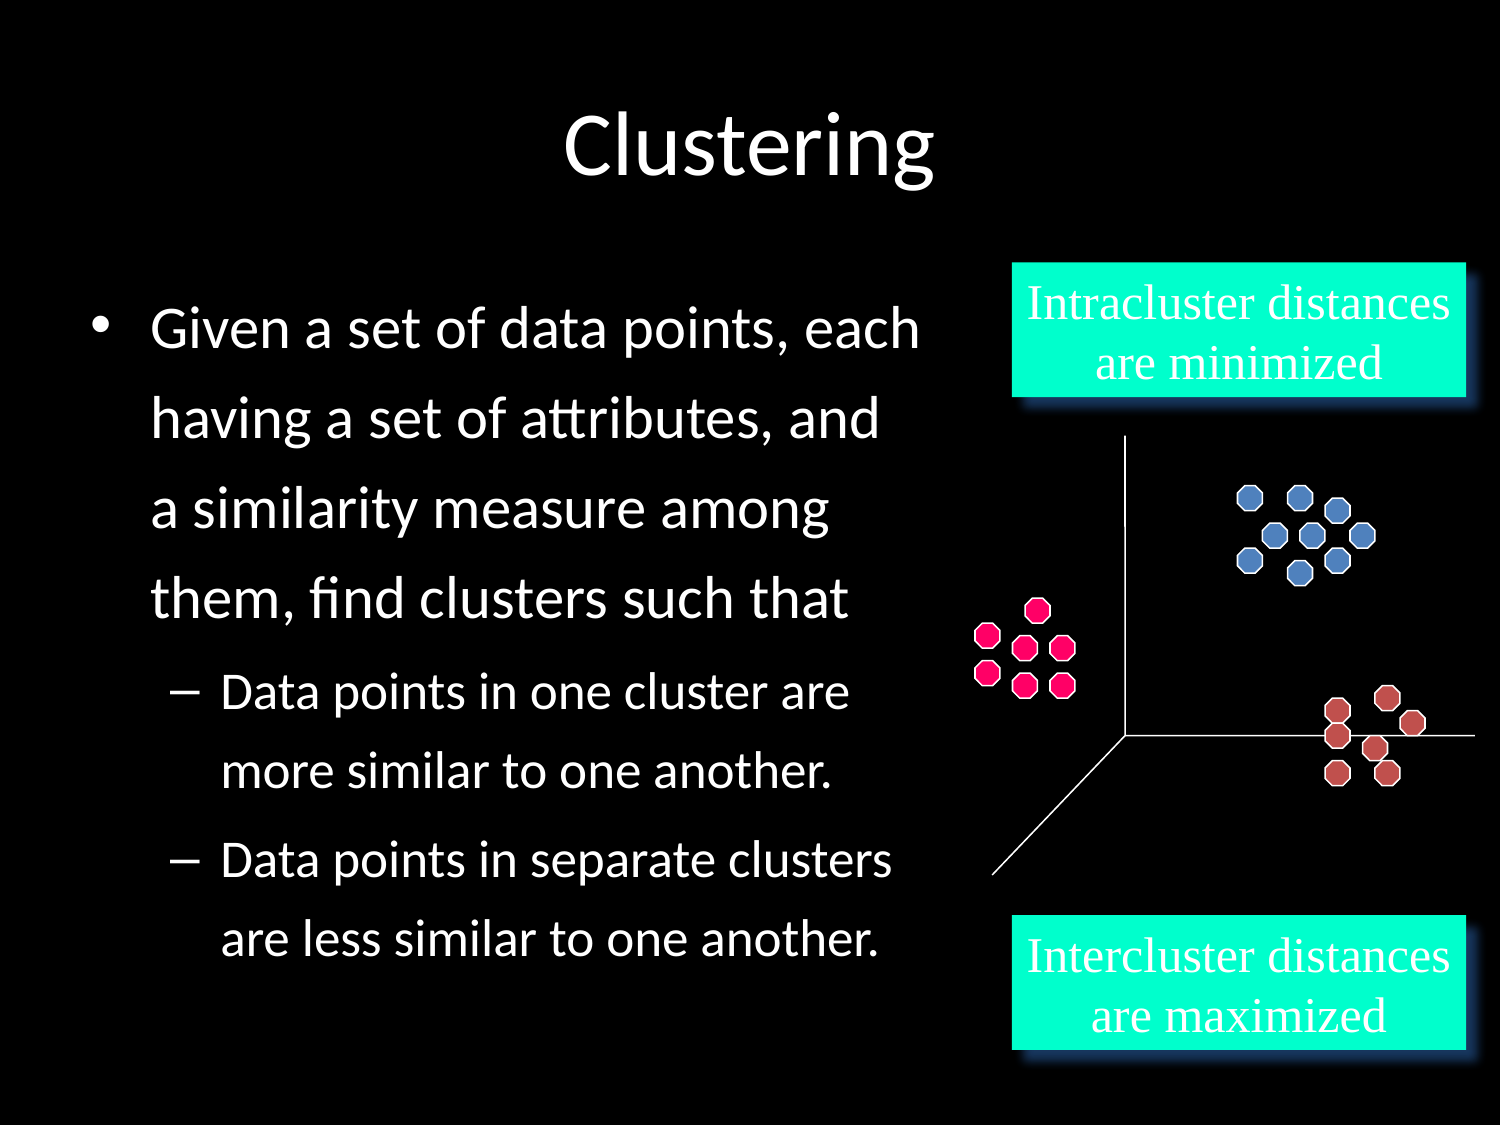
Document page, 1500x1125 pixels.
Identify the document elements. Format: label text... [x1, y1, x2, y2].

text_box Intercluster distances are maximized [1011, 915, 1467, 1050]
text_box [974, 435, 1476, 876]
title Clustering [75, 45, 1425, 233]
list Given a set of data points, each having a set of attributes, and a similarity measure among them, find clusters such that Data points in one cluster are more similar to one another. Data points in separate clusters are less similar to one another. [75, 262, 938, 1005]
text_box Intracluster distances are minimized [1011, 262, 1467, 398]
